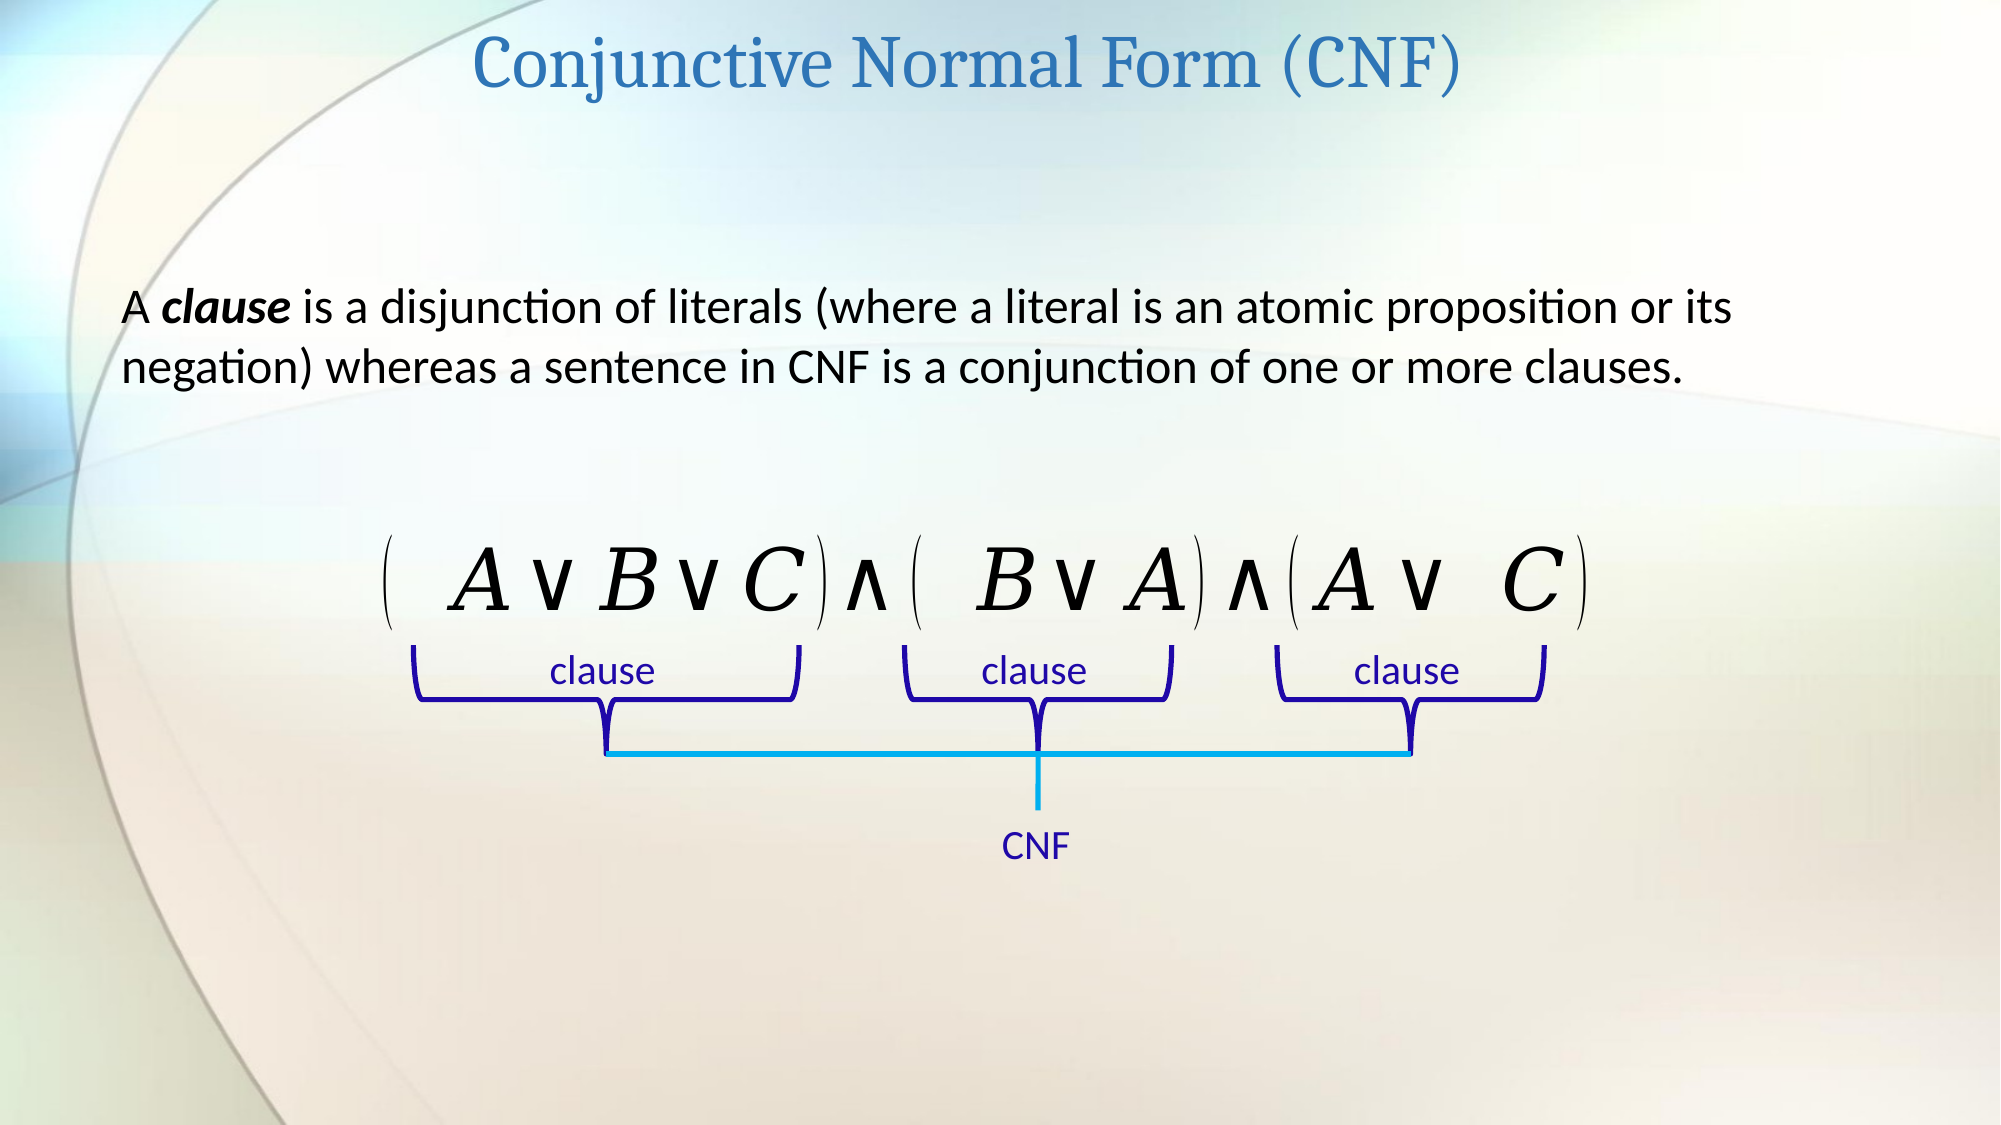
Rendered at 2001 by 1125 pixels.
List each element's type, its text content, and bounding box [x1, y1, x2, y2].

text_box [1276, 645, 1339, 701]
text_box CNF [987, 810, 1089, 876]
text_box clause [966, 635, 1110, 701]
text_box [678, 645, 800, 701]
text_box [598, 701, 615, 742]
text_box A clause is a disjunction of literals (where a literal is an atomic proposition or its negation) whereas a sentence in CNF is a conjunction of one or more clauses. [106, 266, 1883, 401]
text_box [412, 645, 534, 701]
picture [0, 0, 2001, 1125]
text_box clause [1339, 635, 1483, 701]
text_box [903, 645, 966, 701]
text_box Conjunctive Normal Form (CNF) [77, 11, 1863, 105]
text_box [1483, 645, 1545, 701]
text_box [1402, 701, 1419, 747]
text_box [1110, 645, 1173, 701]
text_box clause [534, 635, 678, 701]
text_box [1029, 701, 1047, 741]
